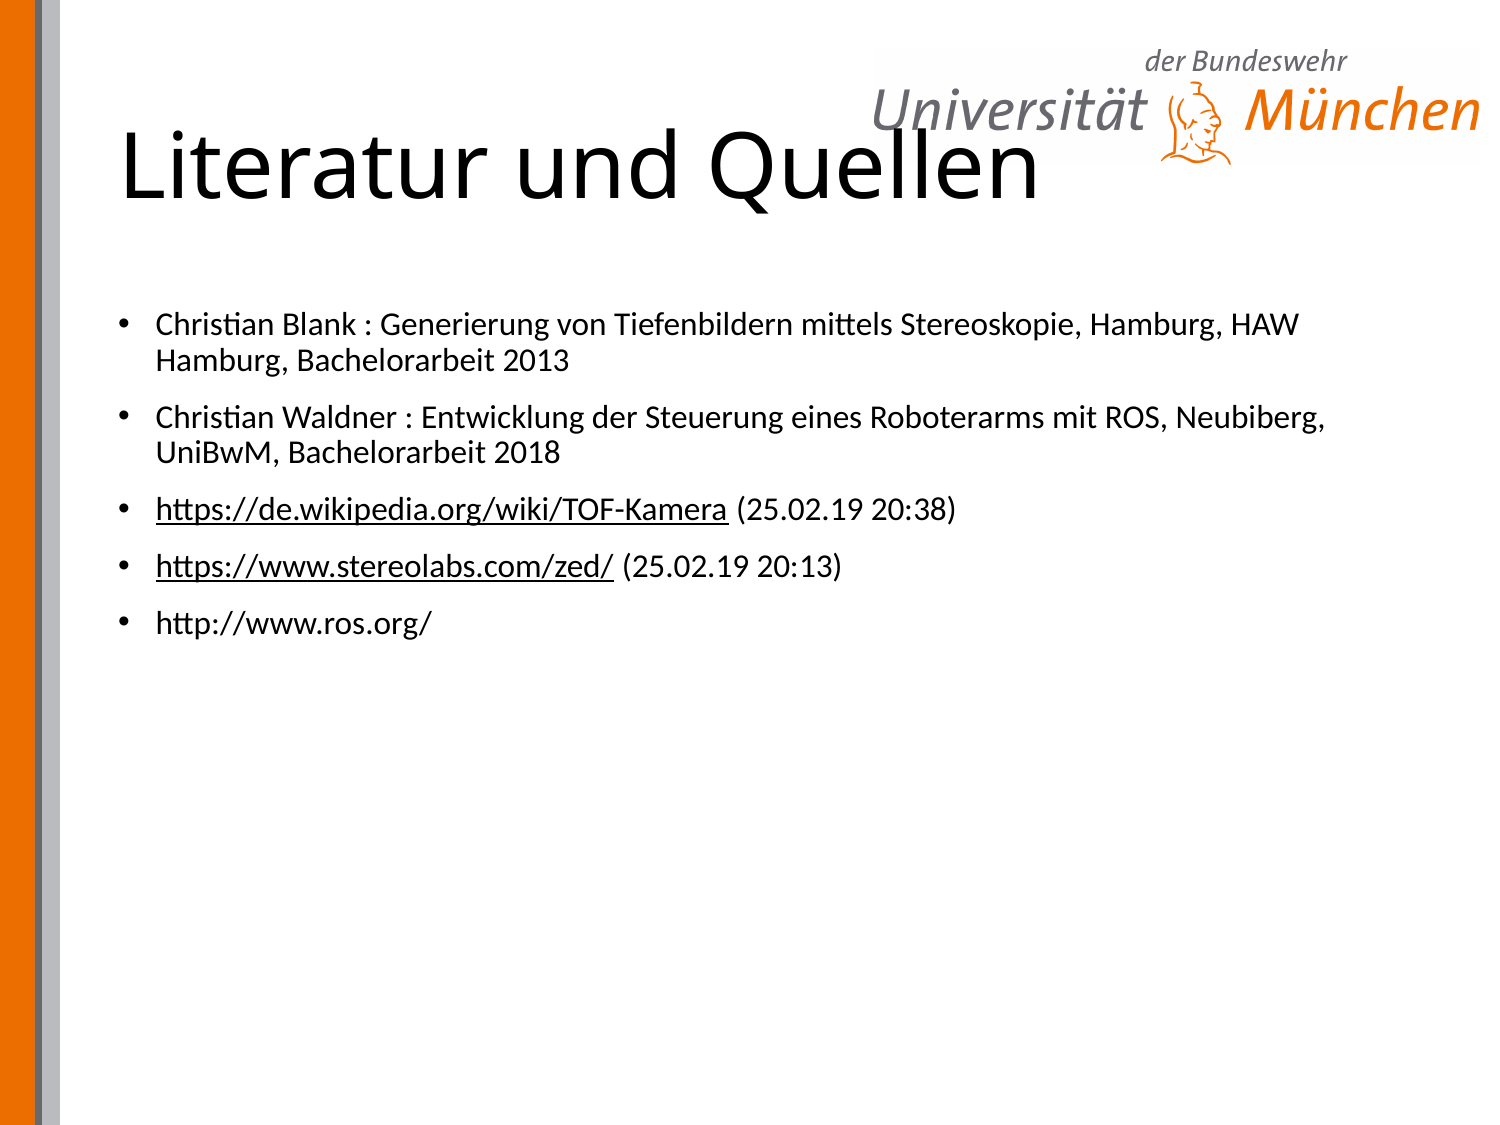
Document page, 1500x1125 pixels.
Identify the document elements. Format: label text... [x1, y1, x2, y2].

list Christian Blank : Generierung von Tiefenbildern mittels Stereoskopie, Hamburg, HAW Hamburg, Bachelorarbeit 2013 Christian Waldner : Entwicklung der Steuerung eines Roboterarms mit ROS, Neubiberg, UniBwM, Bachelorarbeit 2018 https://de.wikipedia.org/wiki/TOF-Kamera (25.02.19 20:38) https://www.stereolabs.com/zed/ (25.02.19 20:13) http://www.ros.org/ [103, 299, 1397, 1014]
picture [874, 49, 1479, 165]
title Literatur und Quellen [103, 59, 1397, 278]
picture [0, 0, 60, 1125]
